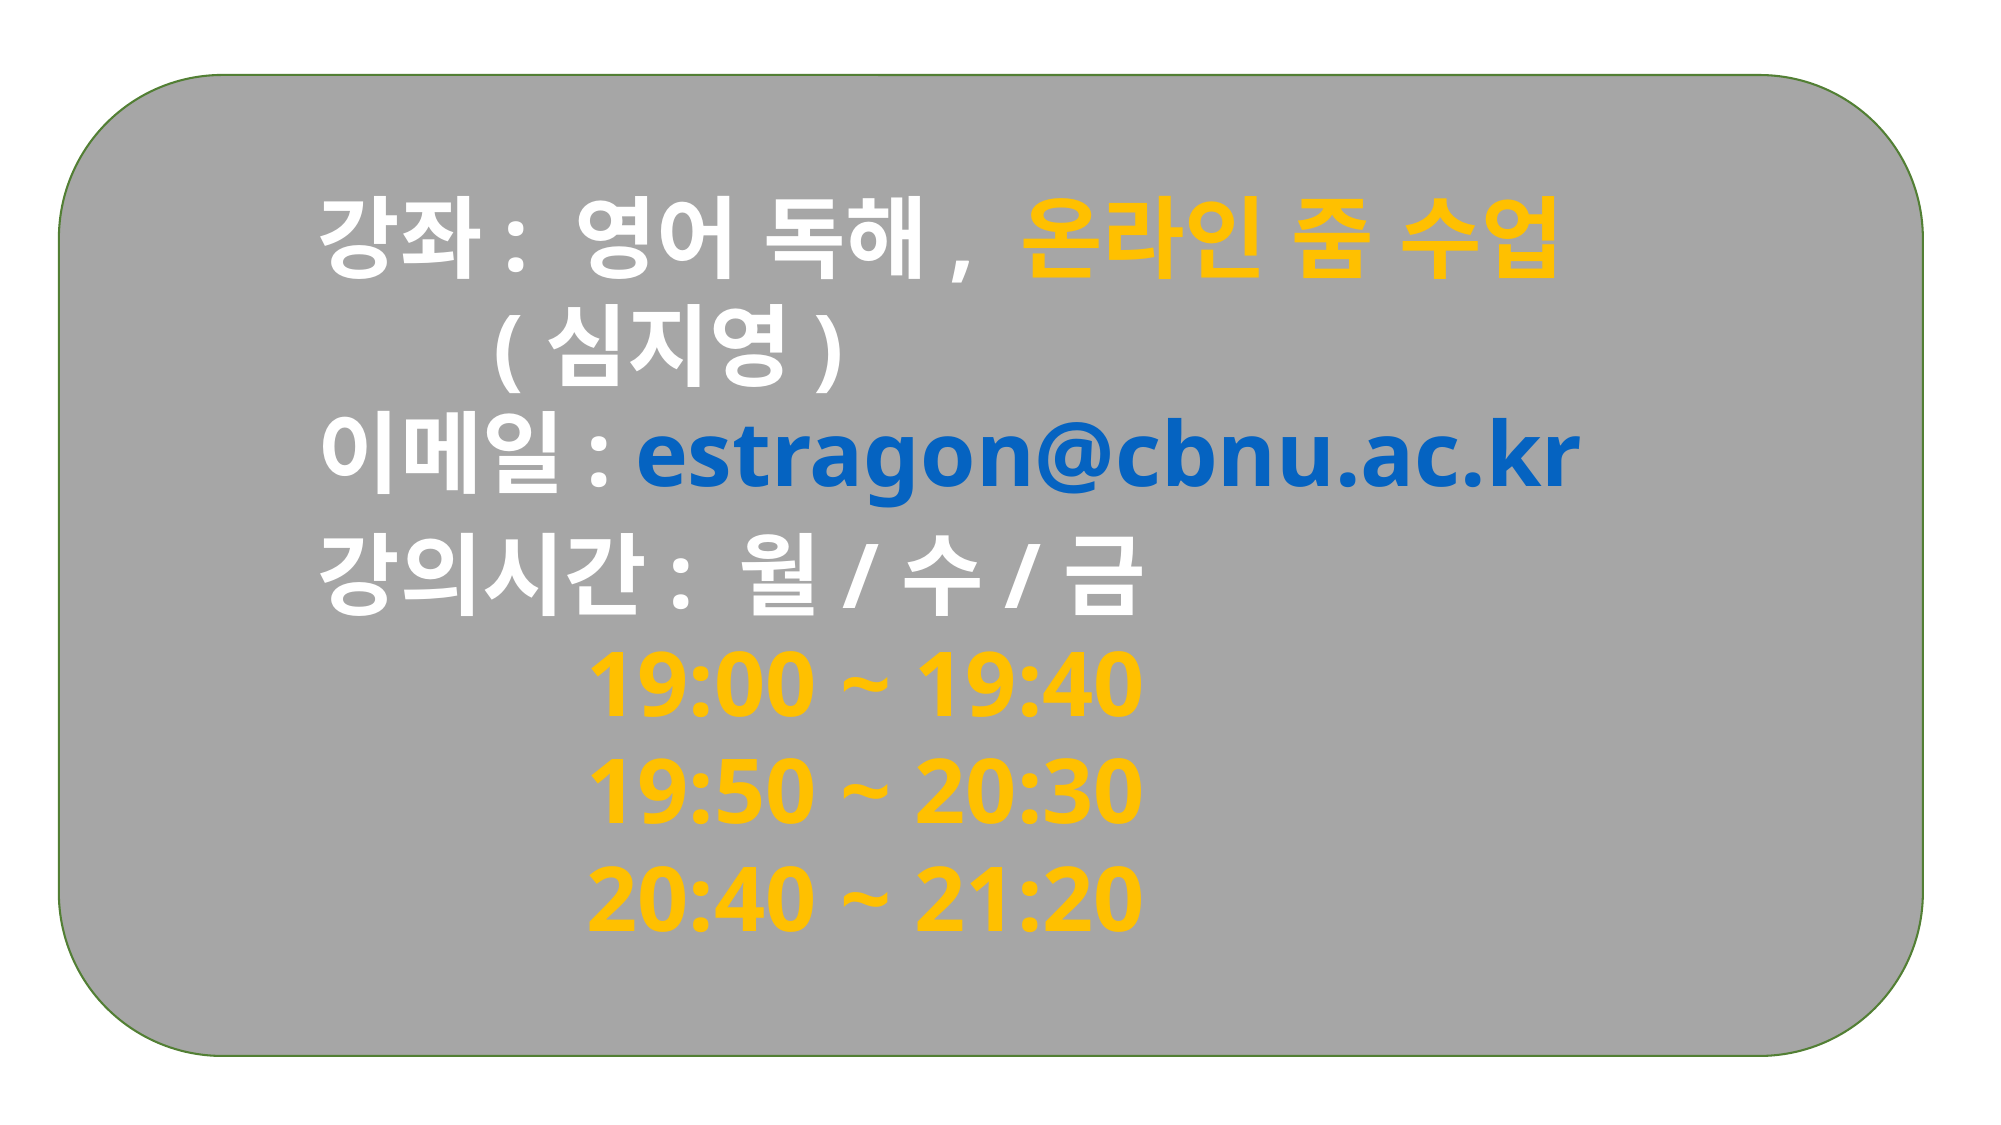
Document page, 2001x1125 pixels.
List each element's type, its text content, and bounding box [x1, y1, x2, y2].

text_box 강좌: 영어 독해, 온라인 줌 수업 (심지영) 이메일: estragon@cbnu.ac.kr 강의시간: 월/수/금 19:00 ~ 19:40 19:50 ~ 20:30 20:40 ~ 21:20 [57, 73, 1924, 1057]
